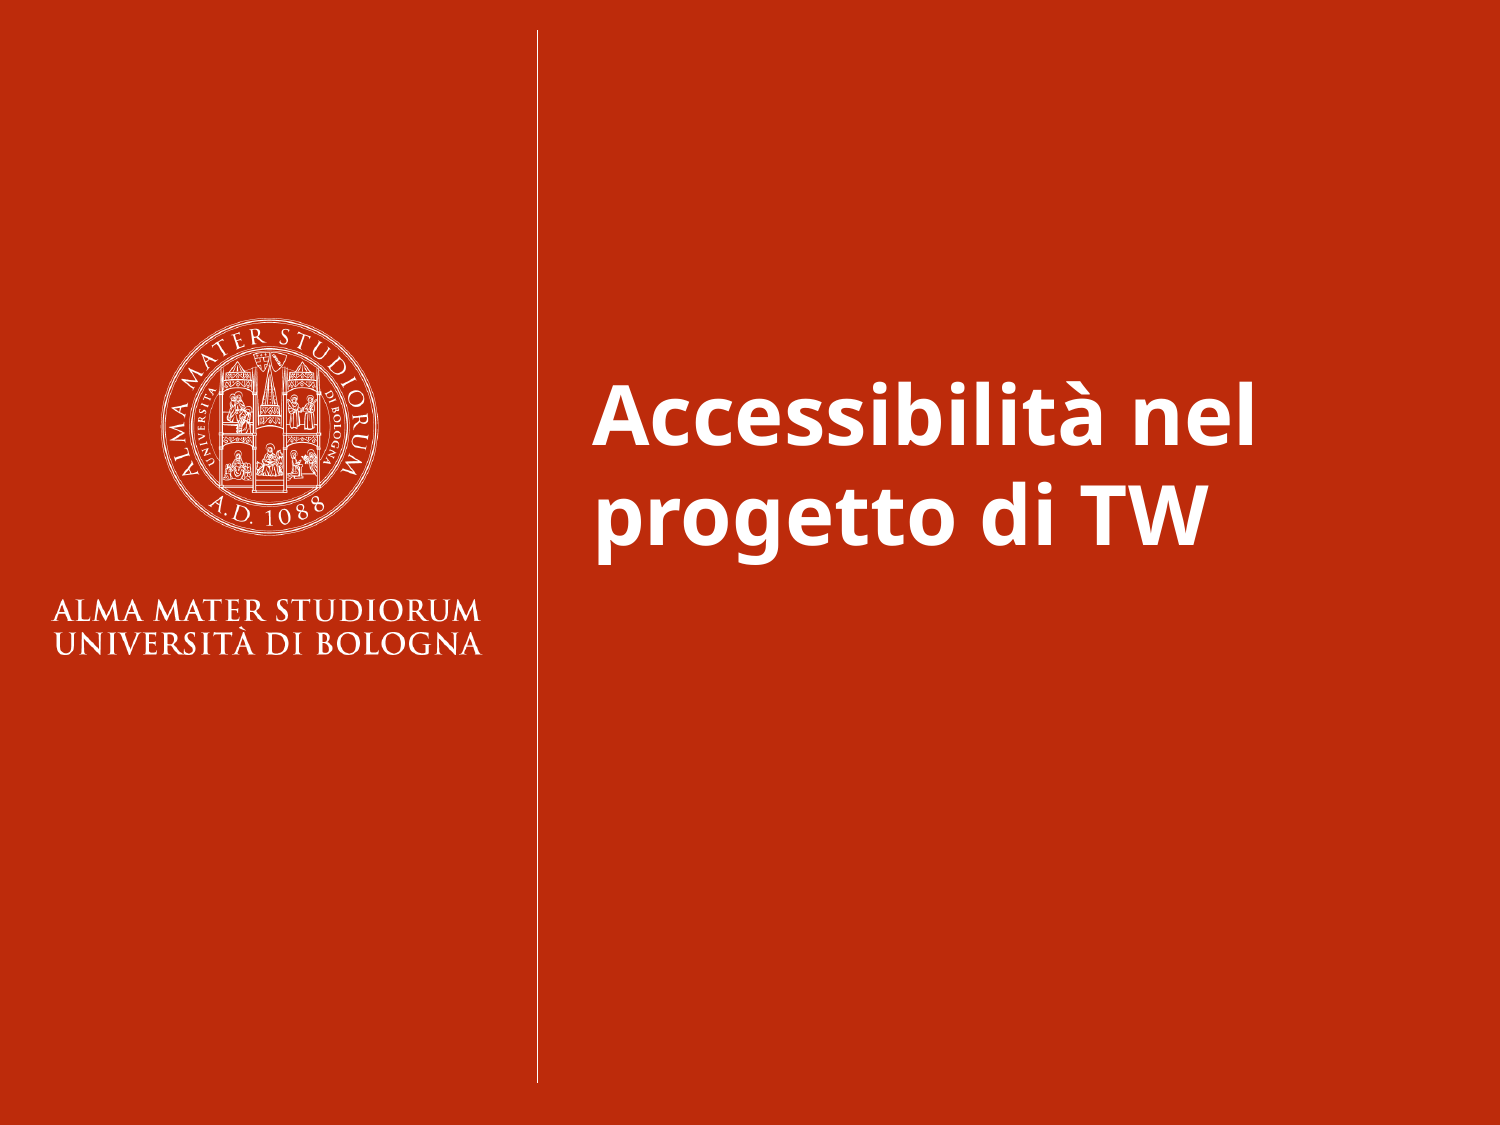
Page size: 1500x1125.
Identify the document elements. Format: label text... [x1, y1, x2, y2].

title Accessibilità nel progetto di TW [584, 90, 1436, 835]
picture [41, 255, 502, 716]
